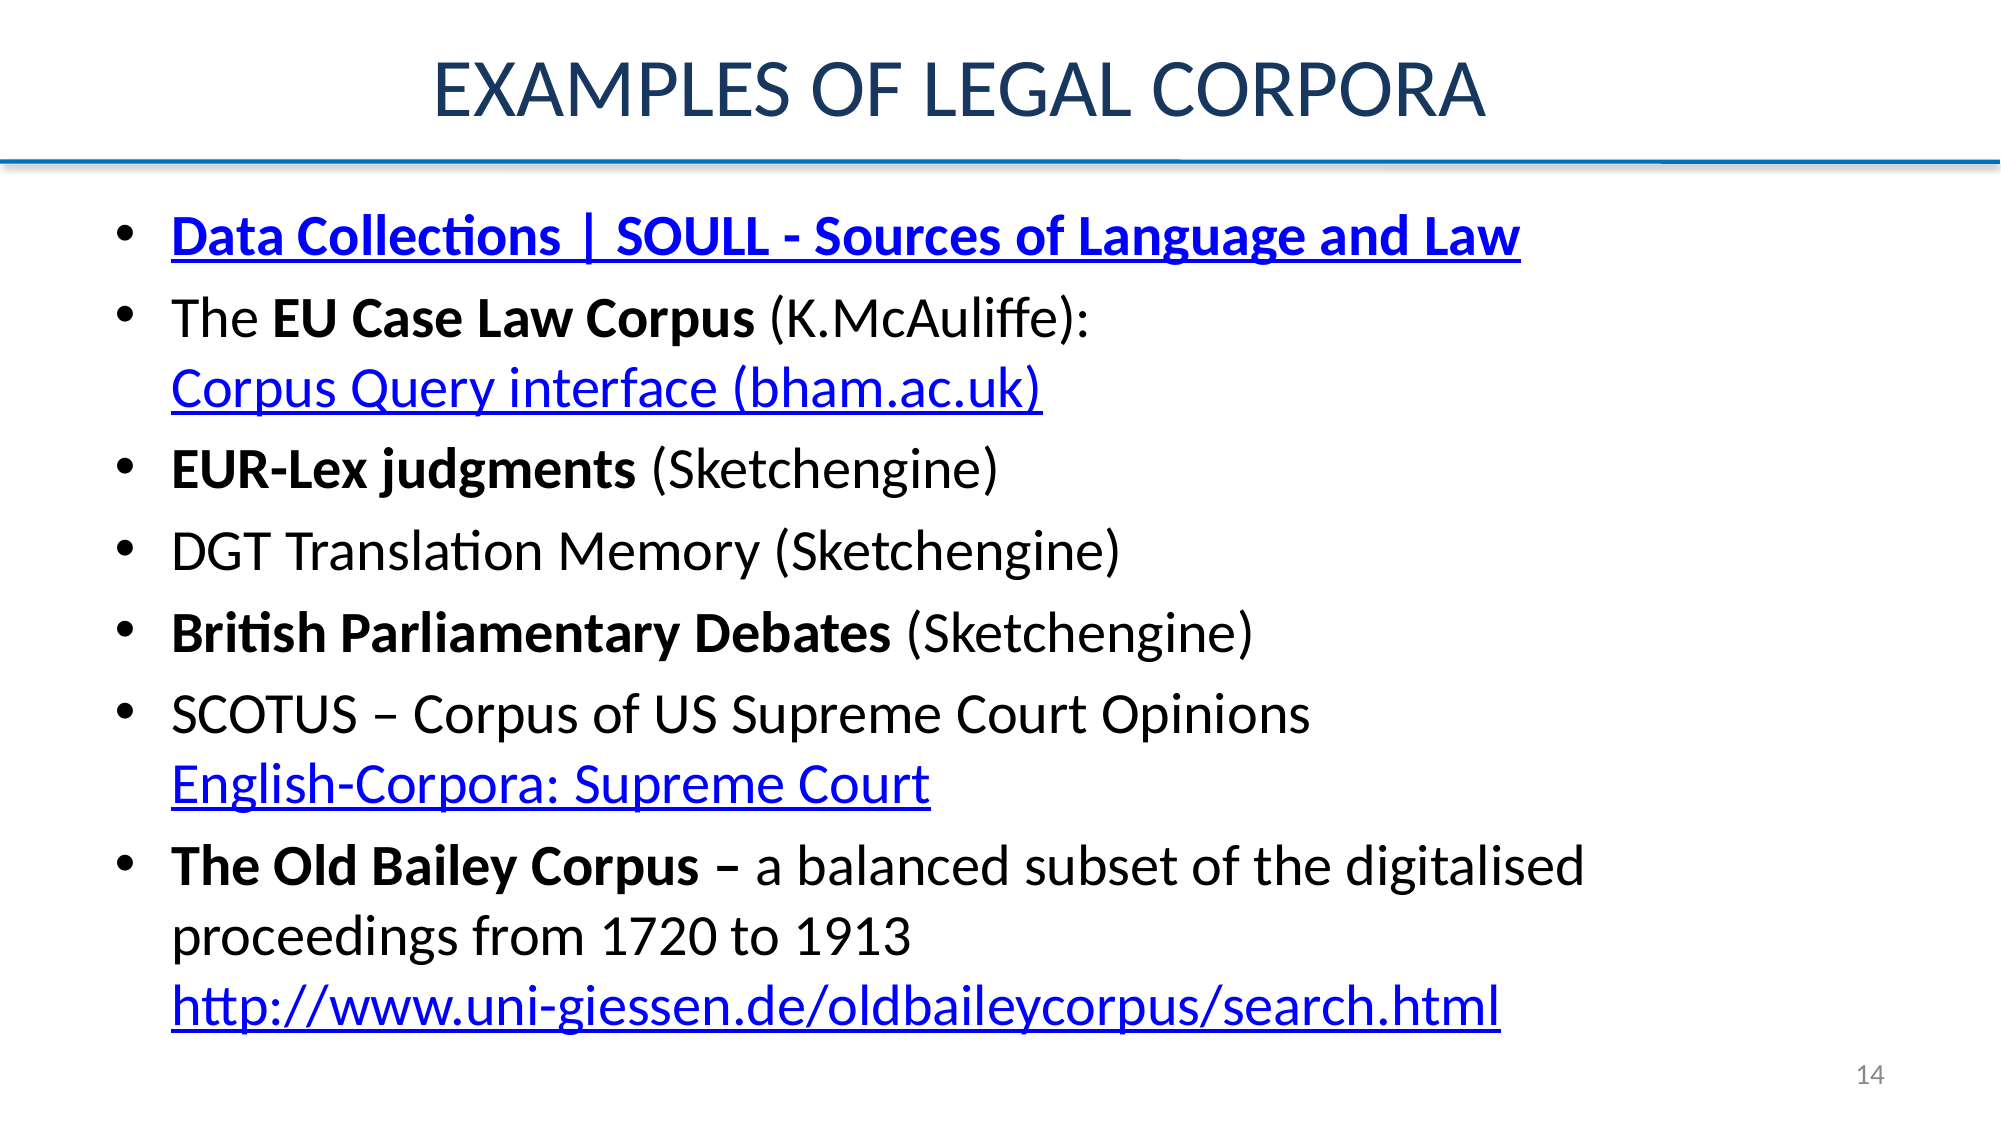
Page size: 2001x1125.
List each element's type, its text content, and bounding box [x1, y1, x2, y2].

slide_number 14 [1433, 1042, 1900, 1103]
list Data Collections | SOULL - Sources of Language and Law The EU Case Law Corpus (K.McAuliffe): Corpus Query interface (bham.ac.uk) EUR-Lex judgments (Sketchengine) DGT Translation Memory (Sketchengine) British Parliamentary Debates (Sketchengine) SCOTUS – Corpus of US Supreme Court Opinions English-Corpora: Supreme Court The Old Bailey Corpus – a balanced subset of the digitalised proceedings from 1720 to 1913 http://www.uni-giessen.de/oldbaileycorpus/search.html [99, 189, 1900, 1005]
title EXAMPLES OF LEGAL CORPORA [122, 28, 1798, 138]
